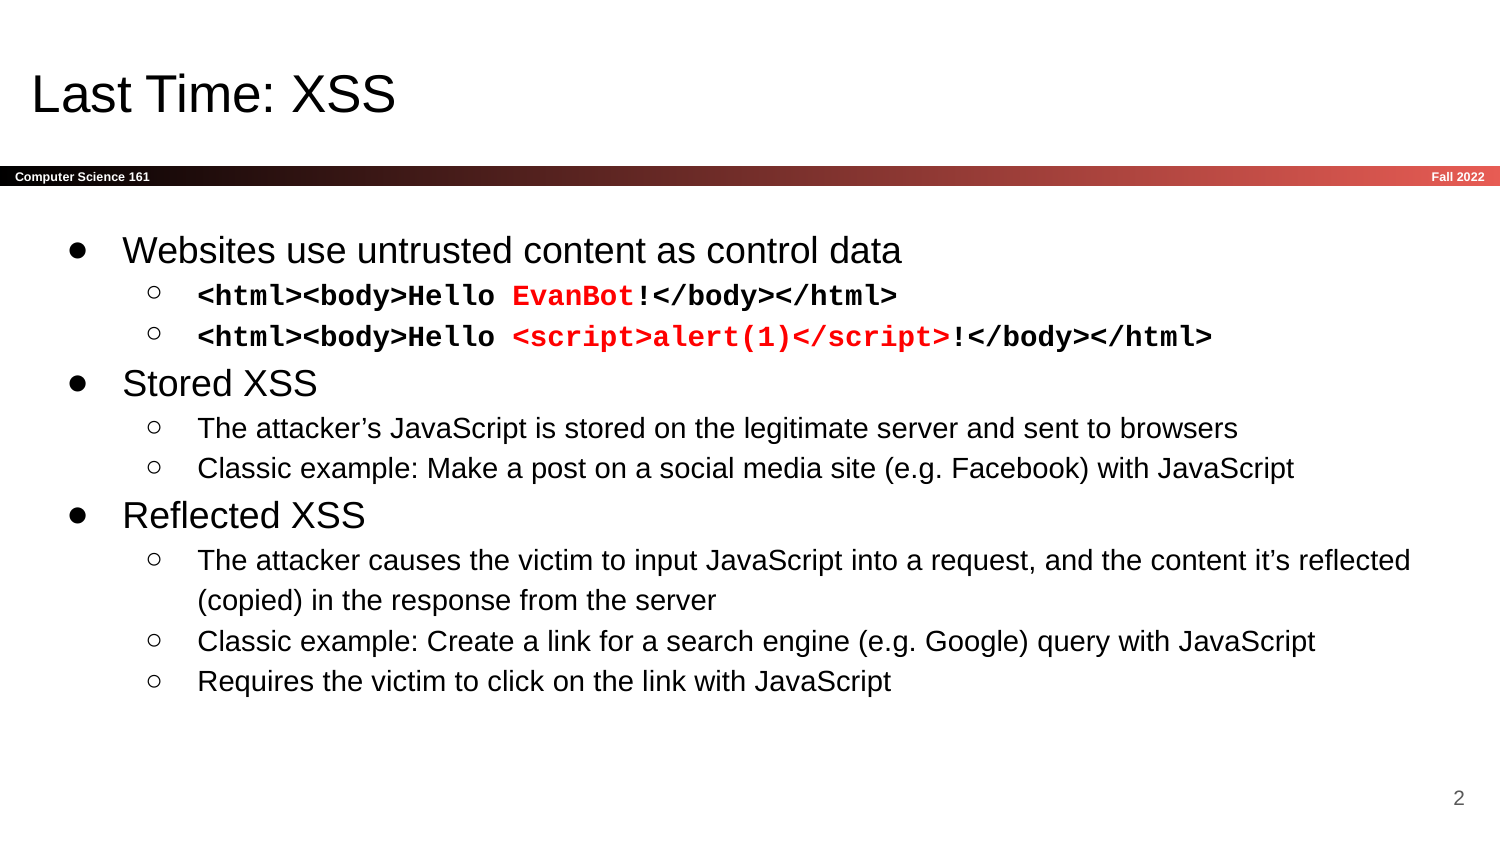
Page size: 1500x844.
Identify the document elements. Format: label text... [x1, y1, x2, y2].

slide_number ‹#› [1389, 764, 1480, 830]
list Websites use untrusted content as control data <html><body>Hello EvanBot!</body></html> <html><body>Hello <script>alert(1)</script>!</body></html> Stored XSS The attacker’s JavaScript is stored on the legitimate server and sent to browsers Classic example: Make a post on a social media site (e.g. Facebook) with JavaScript Reflected XSS The attacker causes the victim to input JavaScript into a request, and the content it’s reflected (copied) in the response from the server Classic example: Create a link for a search engine (e.g. Google) query with JavaScript Requires the victim to click on the link with JavaScript [32, 204, 1431, 823]
title Last Time: XSS [16, 44, 1415, 139]
